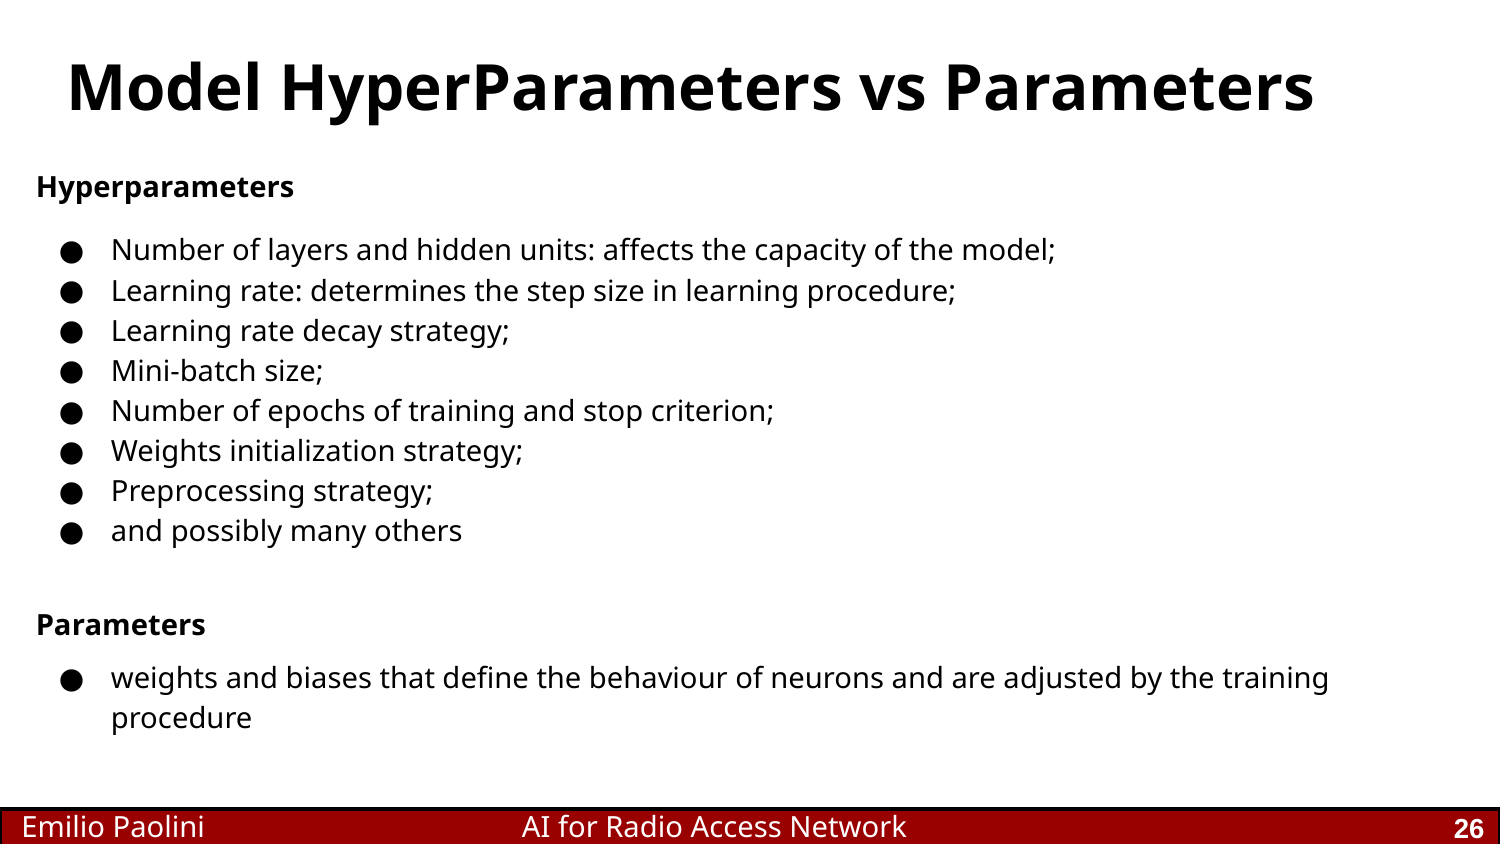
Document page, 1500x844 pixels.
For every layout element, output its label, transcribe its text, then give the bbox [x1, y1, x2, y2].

text_box Hyperparameters Number of layers and hidden units: affects the capacity of the model; Learning rate: determines the step size in learning procedure; Learning rate decay strategy; Mini-batch size; Number of epochs of training and stop criterion; Weights initialization strategy; Preprocessing strategy; and possibly many others [20, 148, 1479, 563]
slide_number 26 [1425, 808, 1500, 844]
title Model HyperParameters vs Parameters [51, 10, 1449, 148]
text_box Parameters weights and biases that define the behaviour of neurons and are adjusted by the training procedure [20, 586, 1426, 750]
